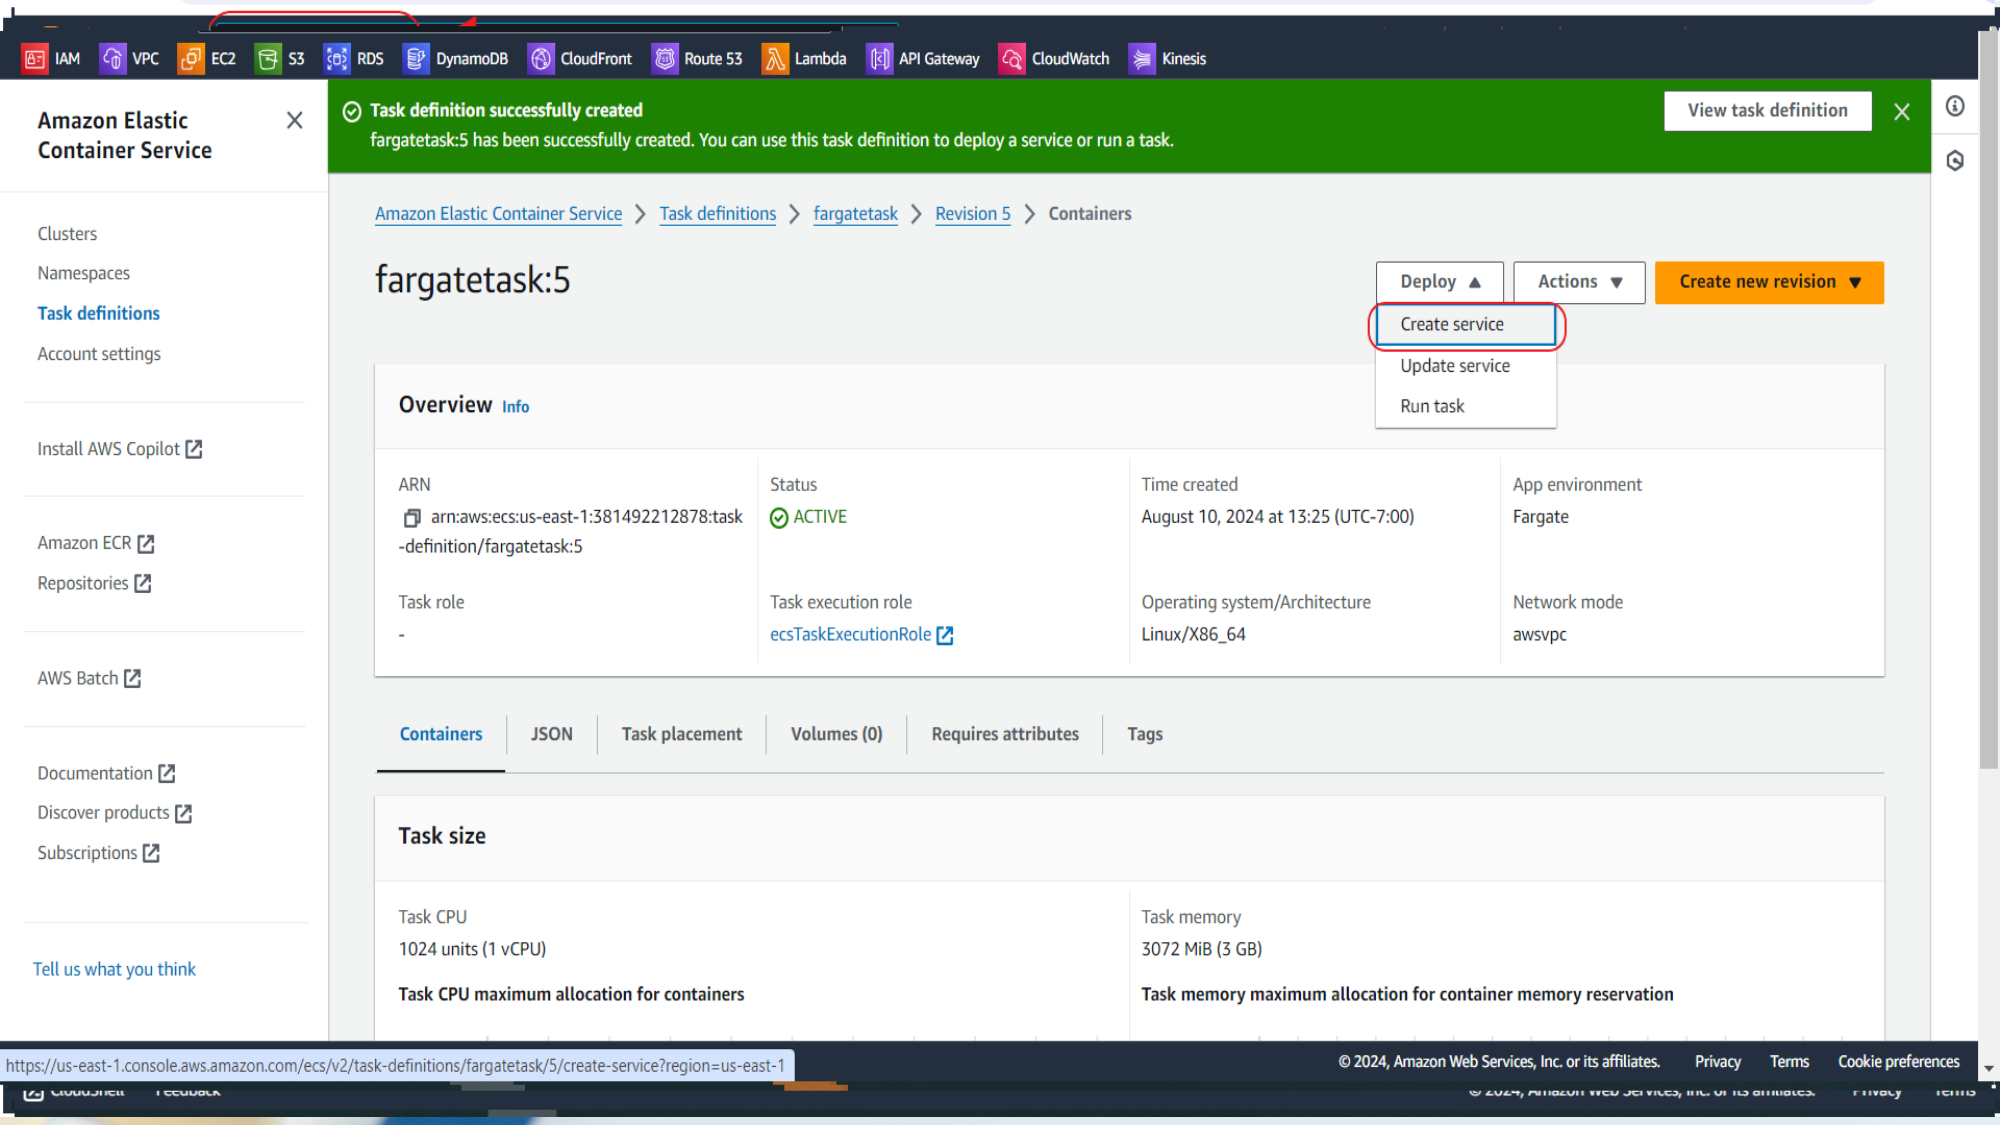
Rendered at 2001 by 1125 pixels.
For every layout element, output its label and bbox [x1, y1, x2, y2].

text_box [0, 1117, 2000, 1125]
picture [0, 0, 2000, 1117]
